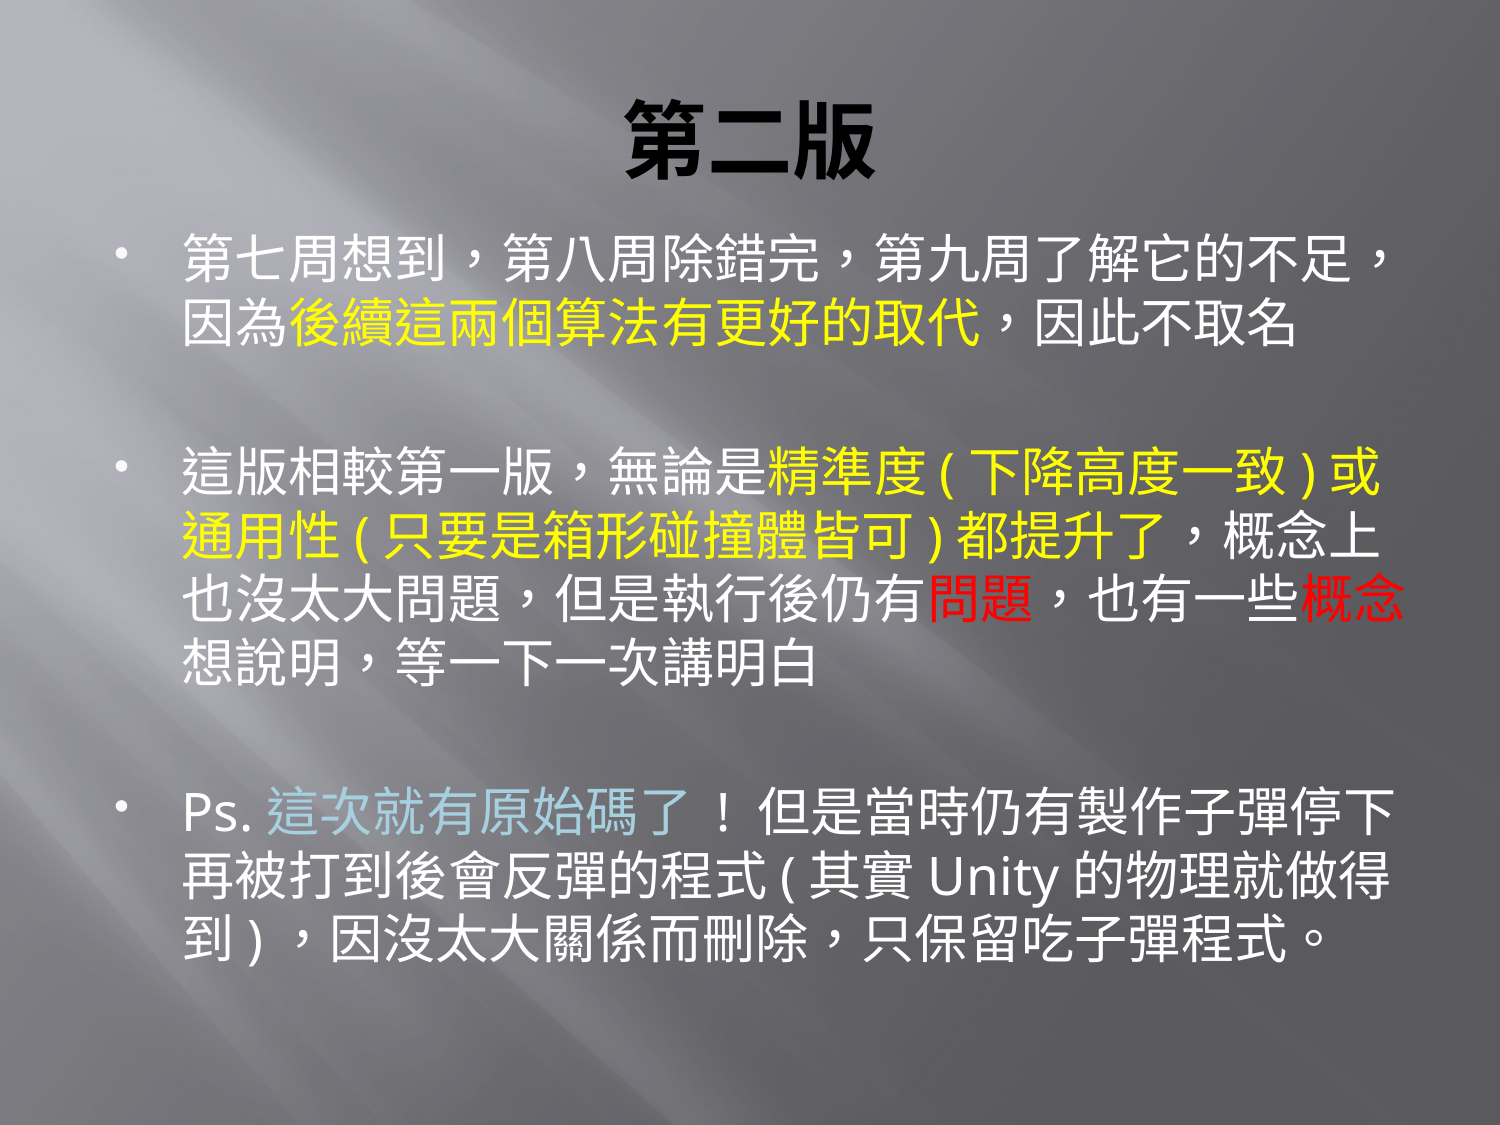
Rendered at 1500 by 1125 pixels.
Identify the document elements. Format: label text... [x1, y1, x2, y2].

list 第七周想到，第八周除錯完，第九周了解它的不足，因為後續這兩個算法有更好的取代，因此不取名 這版相較第一版，無論是精準度(下降高度一致)或通用性(只要是箱形碰撞體皆可)都提升了，概念上也沒太大問題，但是執行後仍有問題，也有一些概念想說明，等一下一次講明白 Ps.這次就有原始碼了 ! 但是當時仍有製作子彈停下再被打到後會反彈的程式(其實Unity的物理就做得到)，因沒太大關係而刪除，只保留吃子彈程式。 [79, 218, 1429, 1029]
title 第二版 [75, 45, 1425, 233]
